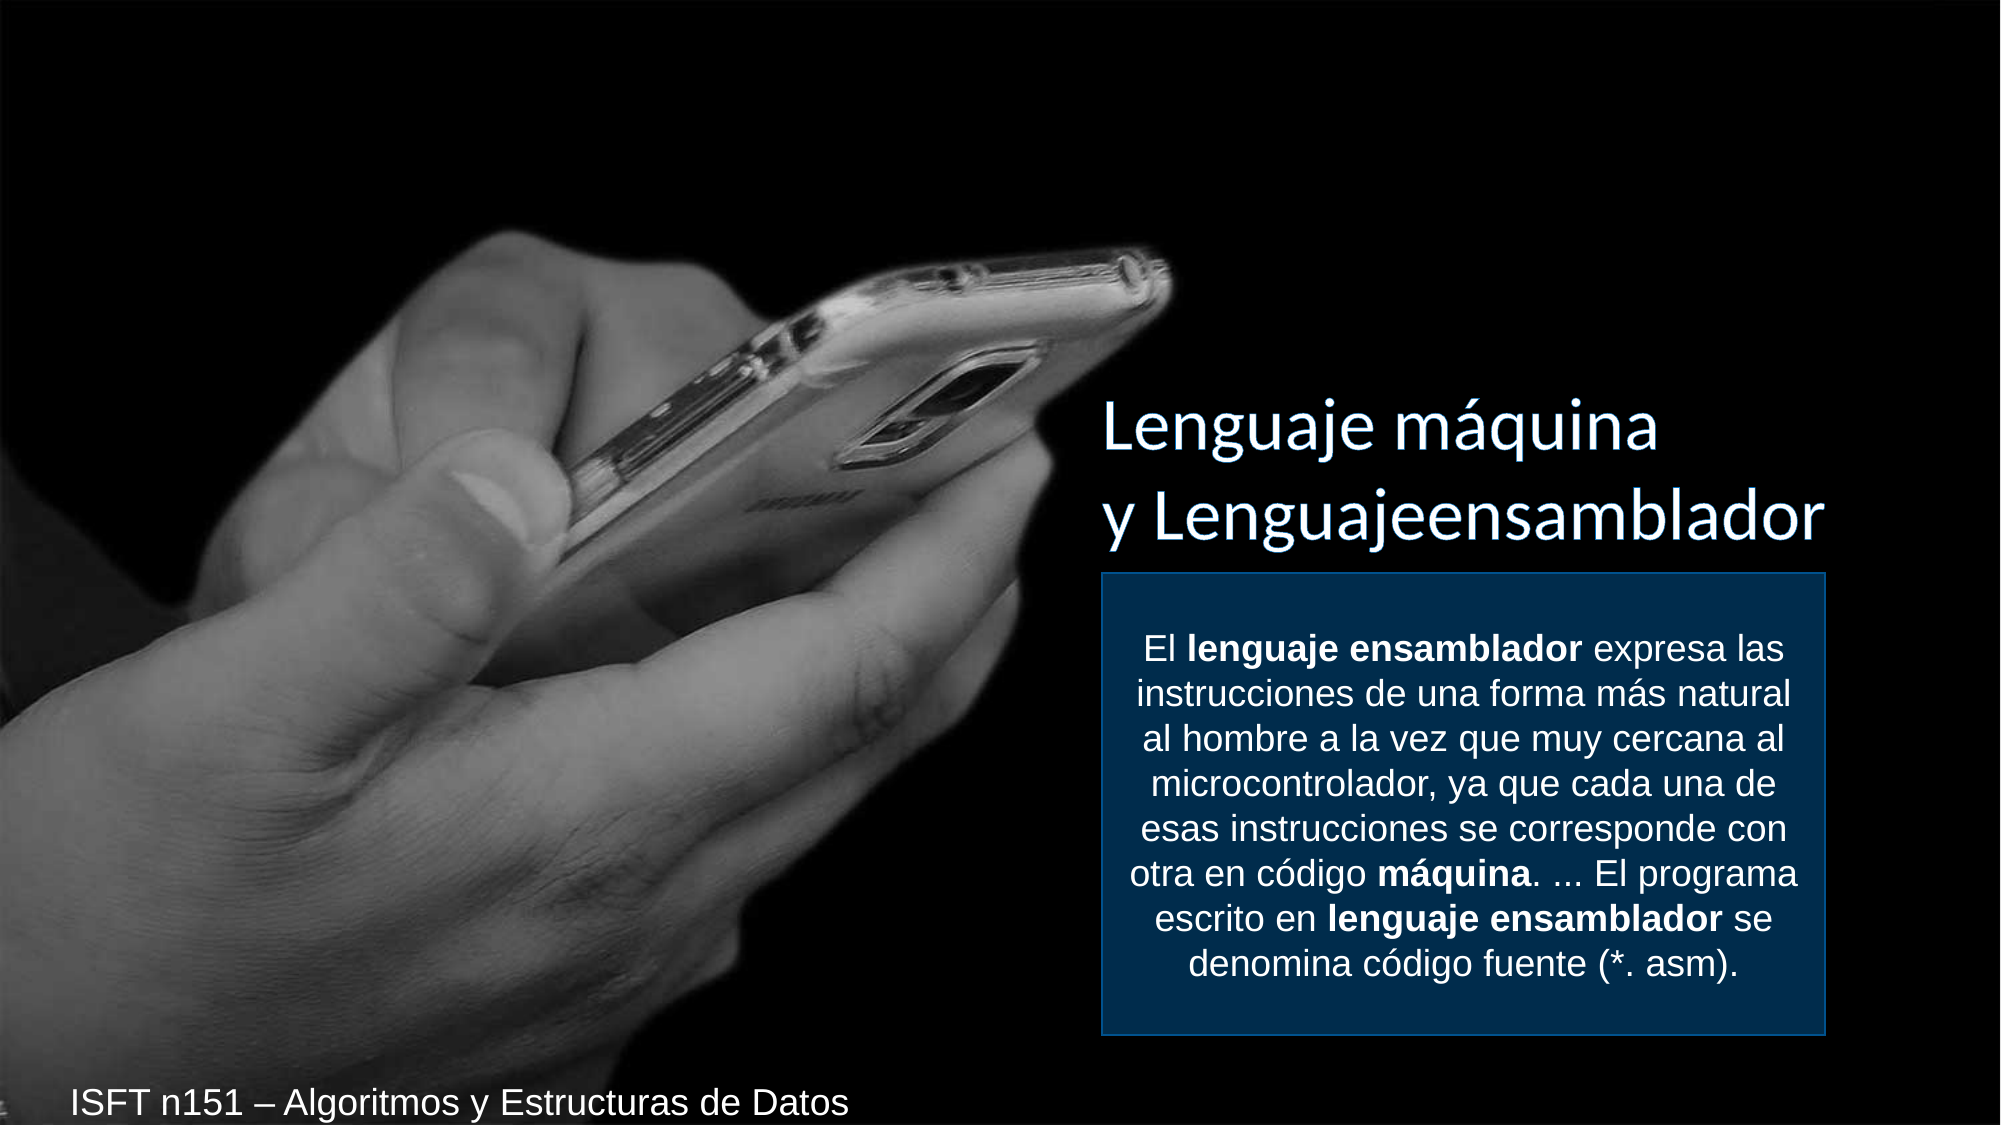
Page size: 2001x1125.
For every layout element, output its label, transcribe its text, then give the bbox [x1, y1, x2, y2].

picture [0, 0, 2001, 1125]
title Lenguaje máquina y Lenguajeensamblador [1086, 367, 2000, 918]
text_box ISFT n151 – Algoritmos y Estructuras de Datos [54, 1070, 880, 1108]
text_box El lenguaje ensamblador expresa las instrucciones de una forma más natural al hombre a la vez que muy cercana al microcontrolador, ya que cada una de esas instrucciones se corresponde con otra en código máquina. ... El programa escrito en lenguaje ensamblador se denomina código fuente (*. asm). [1101, 918, 1826, 1036]
